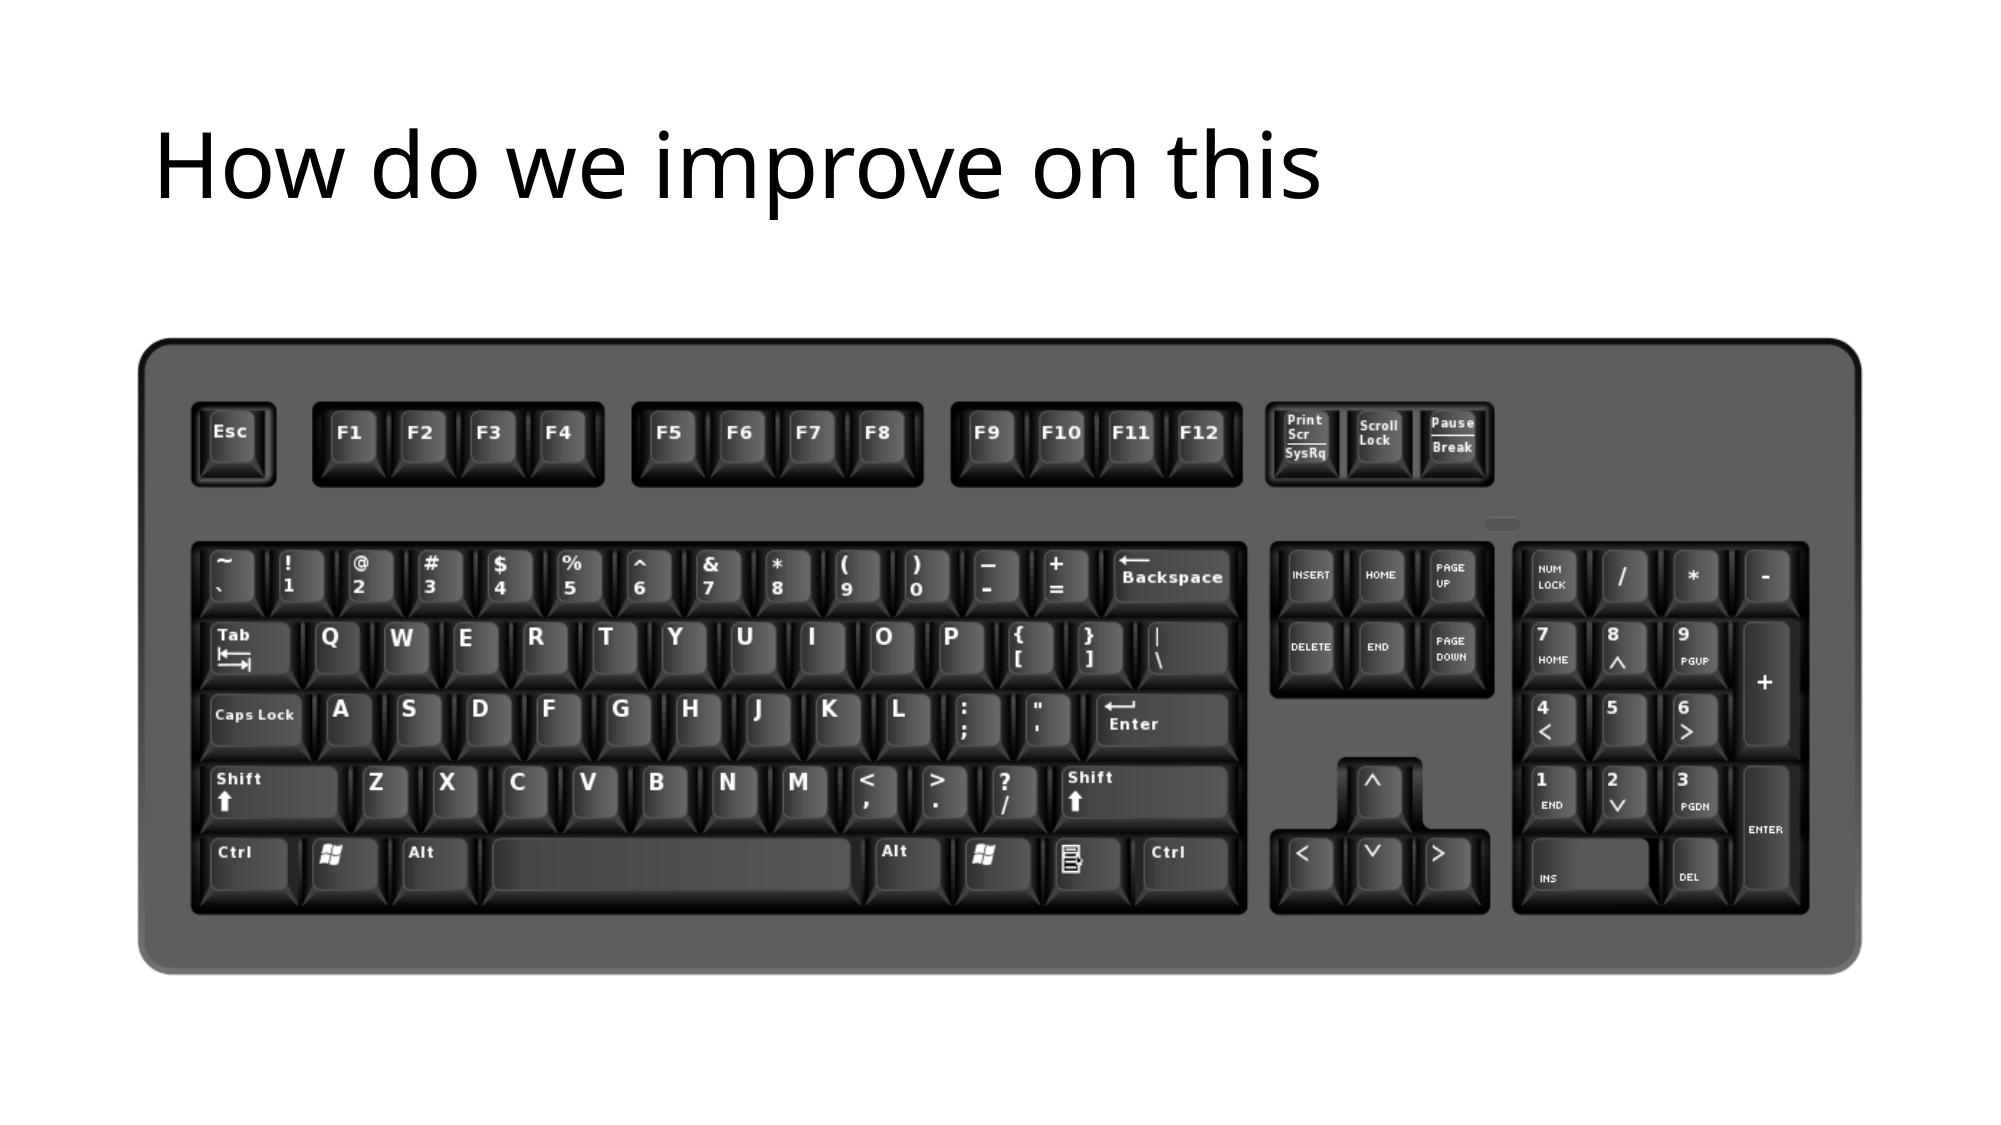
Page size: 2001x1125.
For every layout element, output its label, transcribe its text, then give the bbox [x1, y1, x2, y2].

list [137, 337, 1863, 976]
title How do we improve on this [137, 59, 1863, 278]
